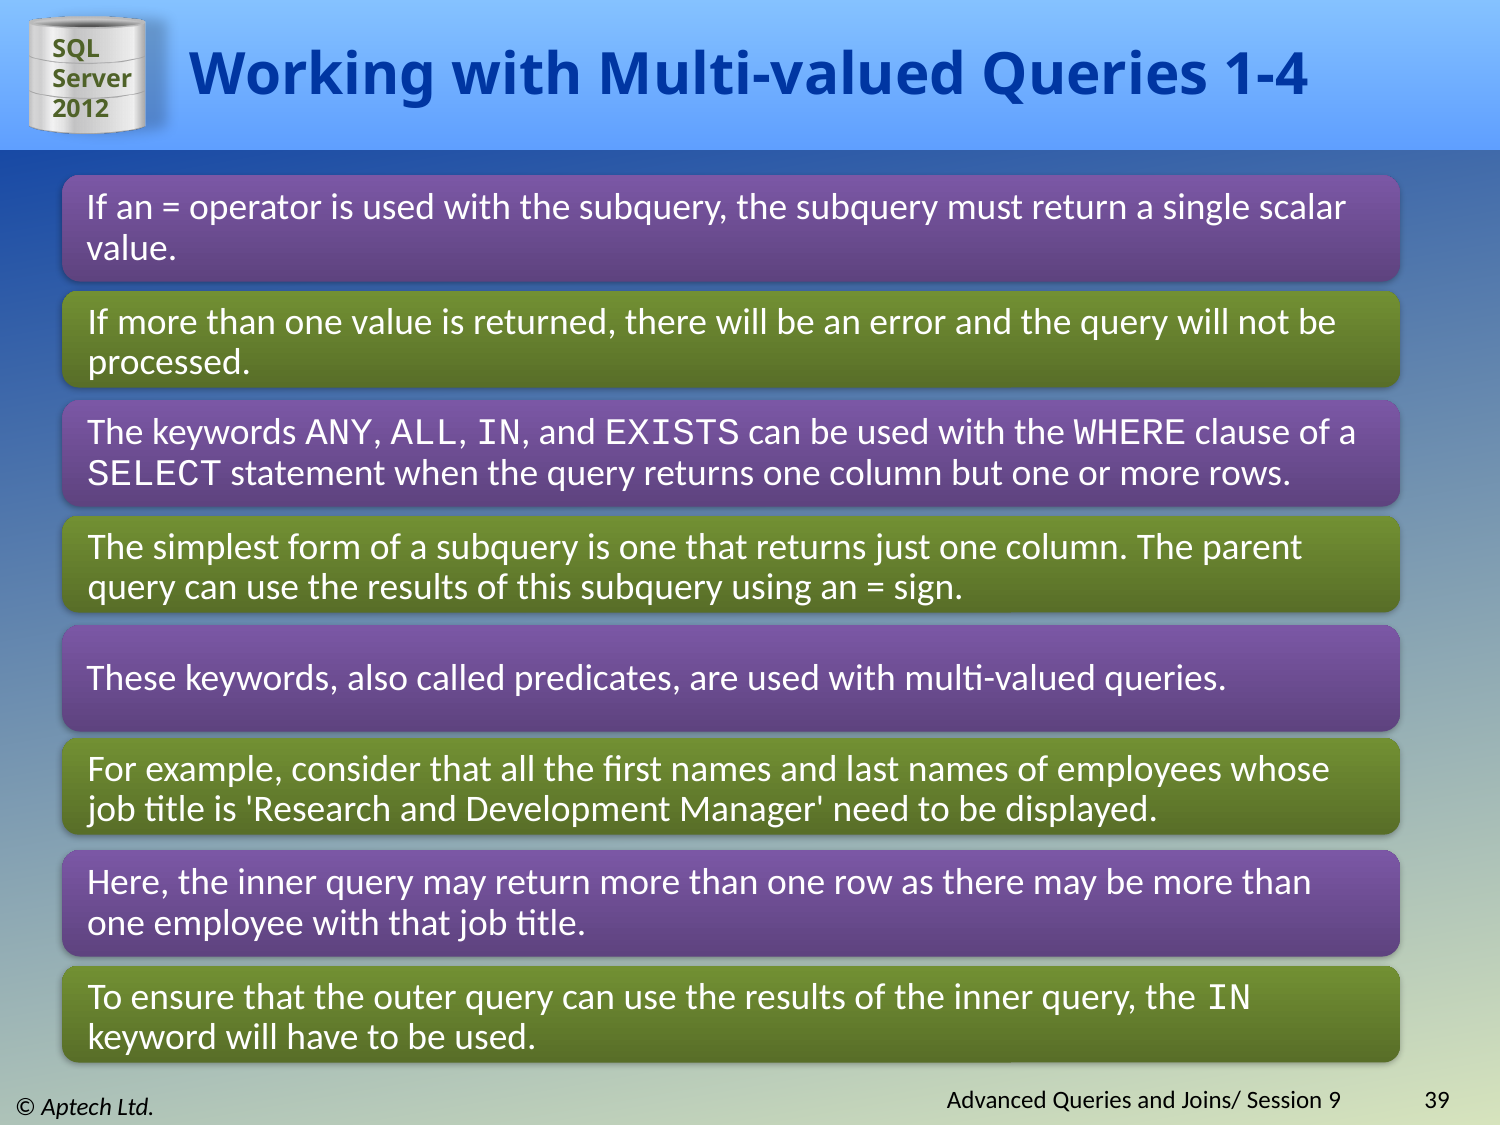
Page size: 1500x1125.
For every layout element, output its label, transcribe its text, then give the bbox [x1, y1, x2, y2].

slide_number 39 [1363, 1084, 1465, 1113]
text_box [62, 174, 1401, 274]
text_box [62, 624, 1401, 721]
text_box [62, 499, 1401, 613]
footer Advanced Queries and Joins/ Session 9 [375, 1084, 1363, 1113]
title Working with Multi-valued Queries 1-4 [174, 37, 1426, 106]
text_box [62, 949, 1401, 1063]
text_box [62, 274, 1401, 388]
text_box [62, 721, 1401, 835]
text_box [62, 849, 1401, 949]
picture [24, 0, 150, 150]
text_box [62, 399, 1401, 499]
